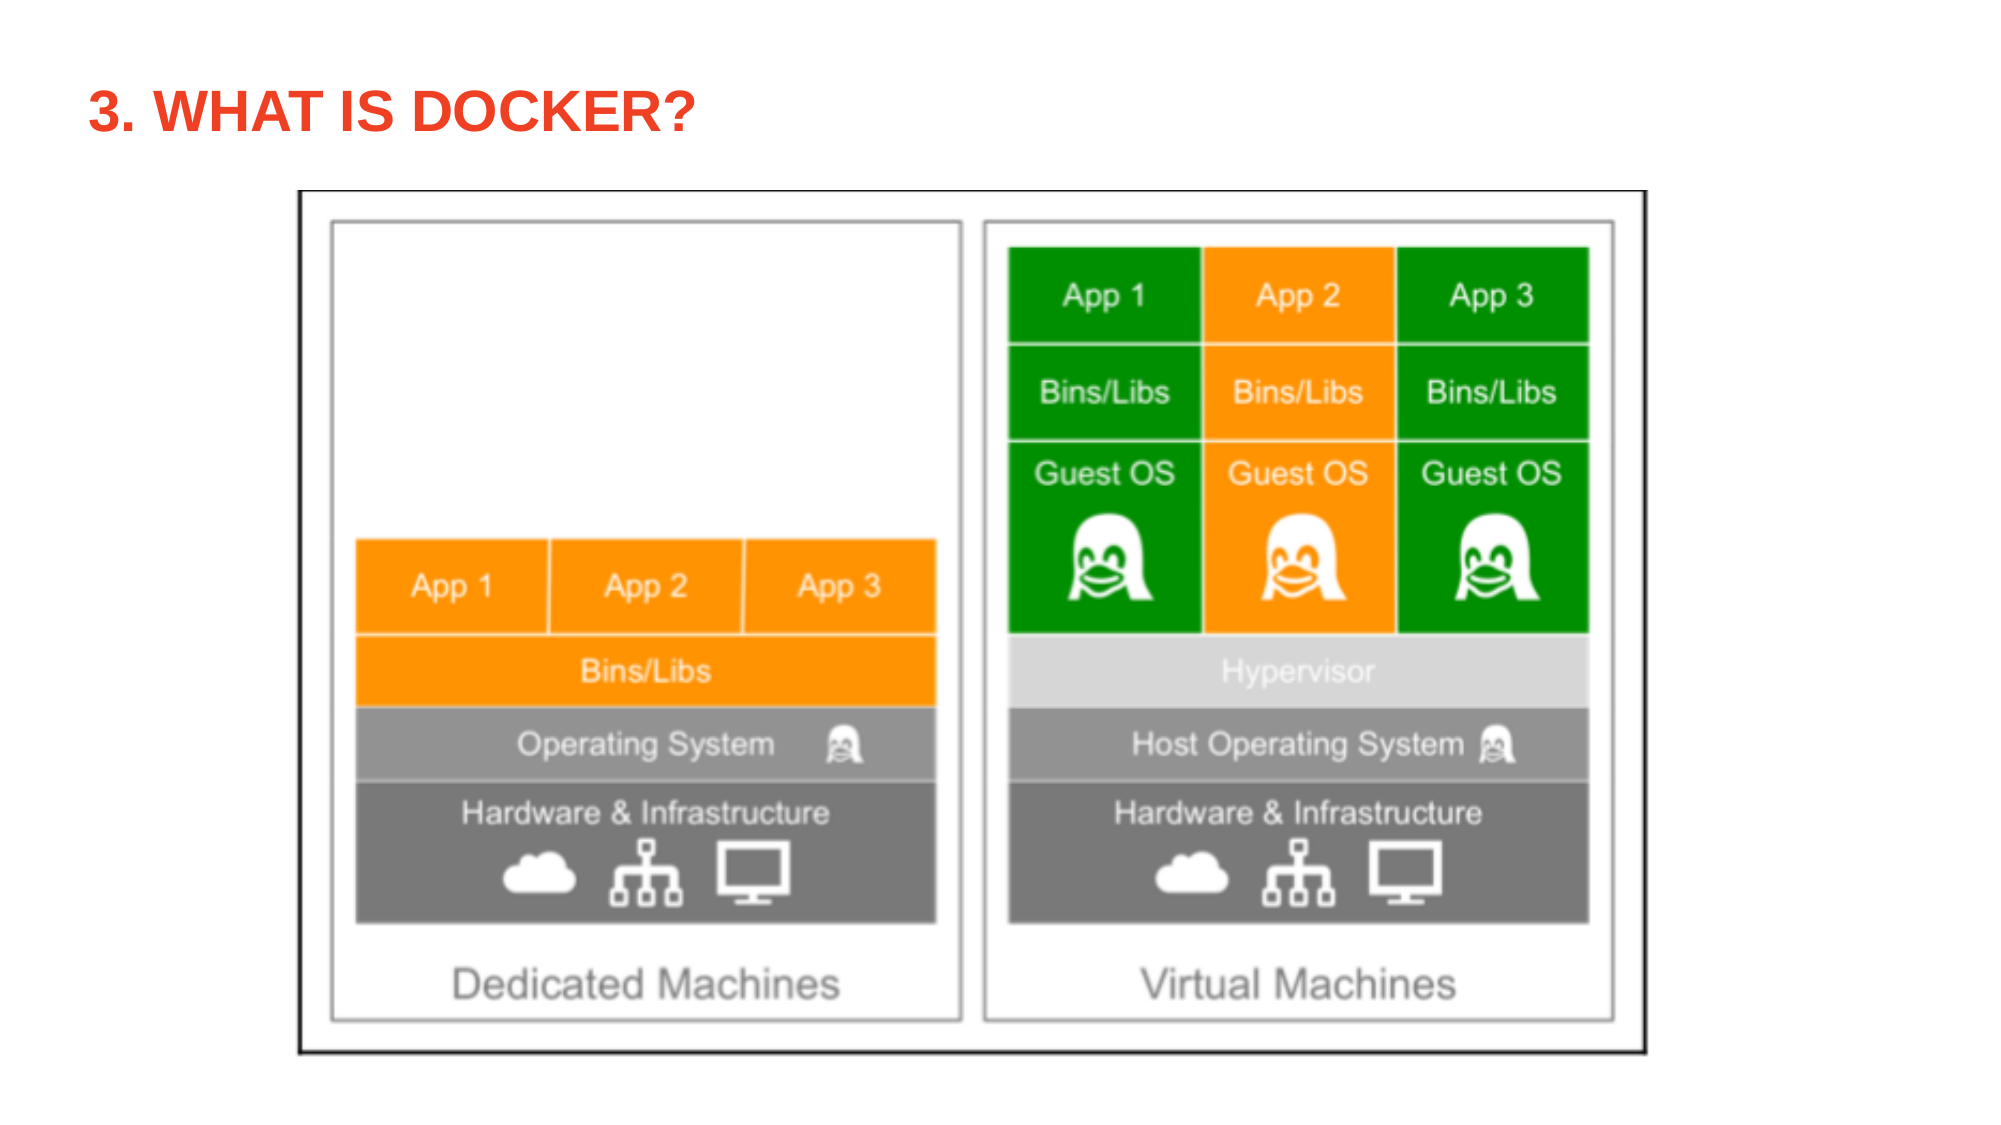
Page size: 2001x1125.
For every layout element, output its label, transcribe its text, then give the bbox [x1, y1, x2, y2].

picture [292, 190, 1657, 1063]
title 3. What is docker? [88, 88, 1911, 183]
